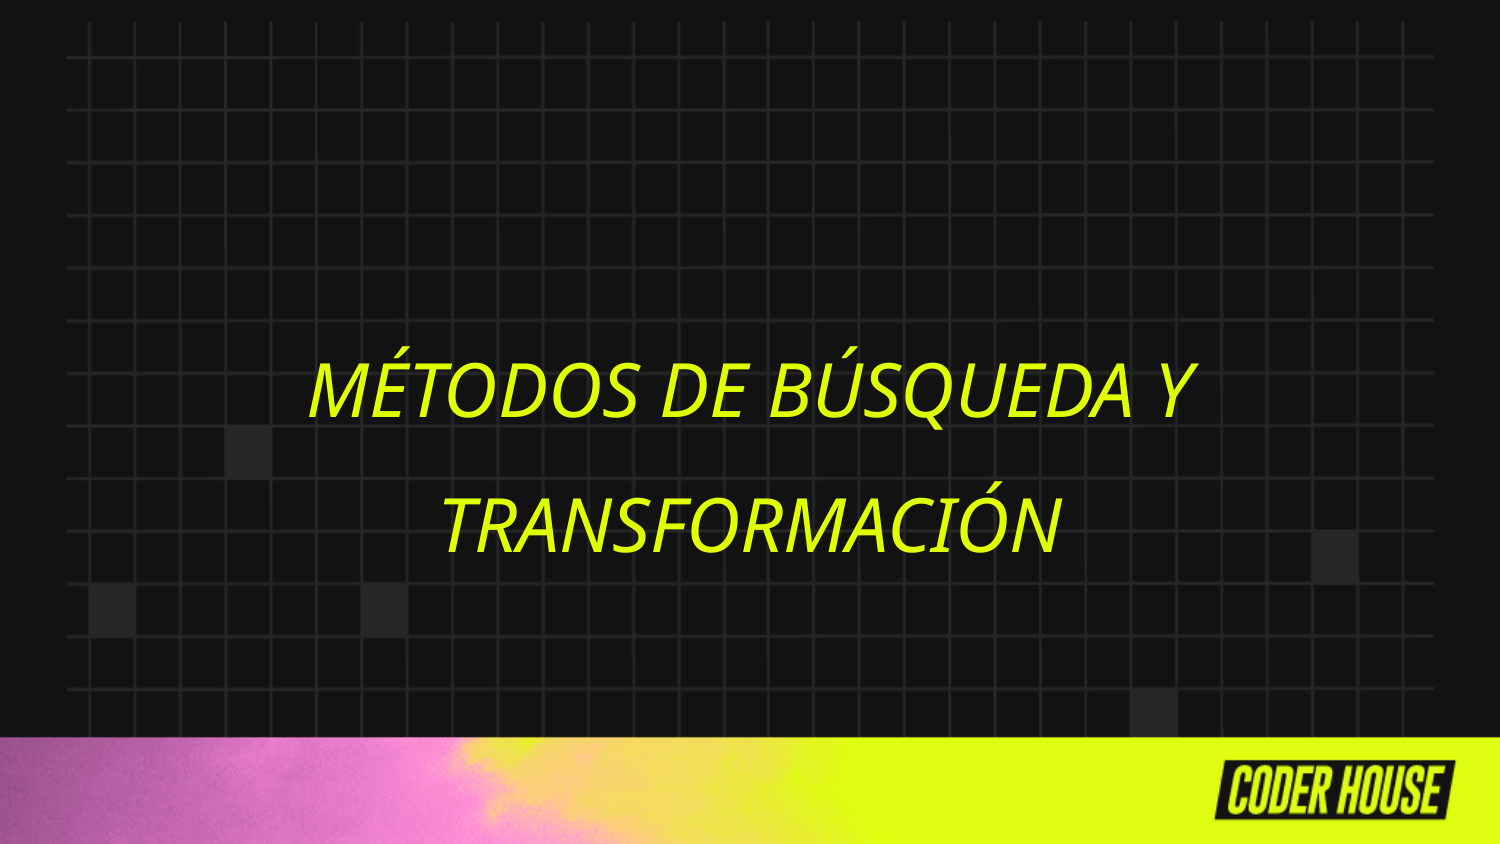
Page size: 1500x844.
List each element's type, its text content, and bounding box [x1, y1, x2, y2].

text_box MÉTODOS DE BÚSQUEDA Y TRANSFORMACIÓN [229, 350, 1271, 514]
picture [0, 0, 1500, 844]
